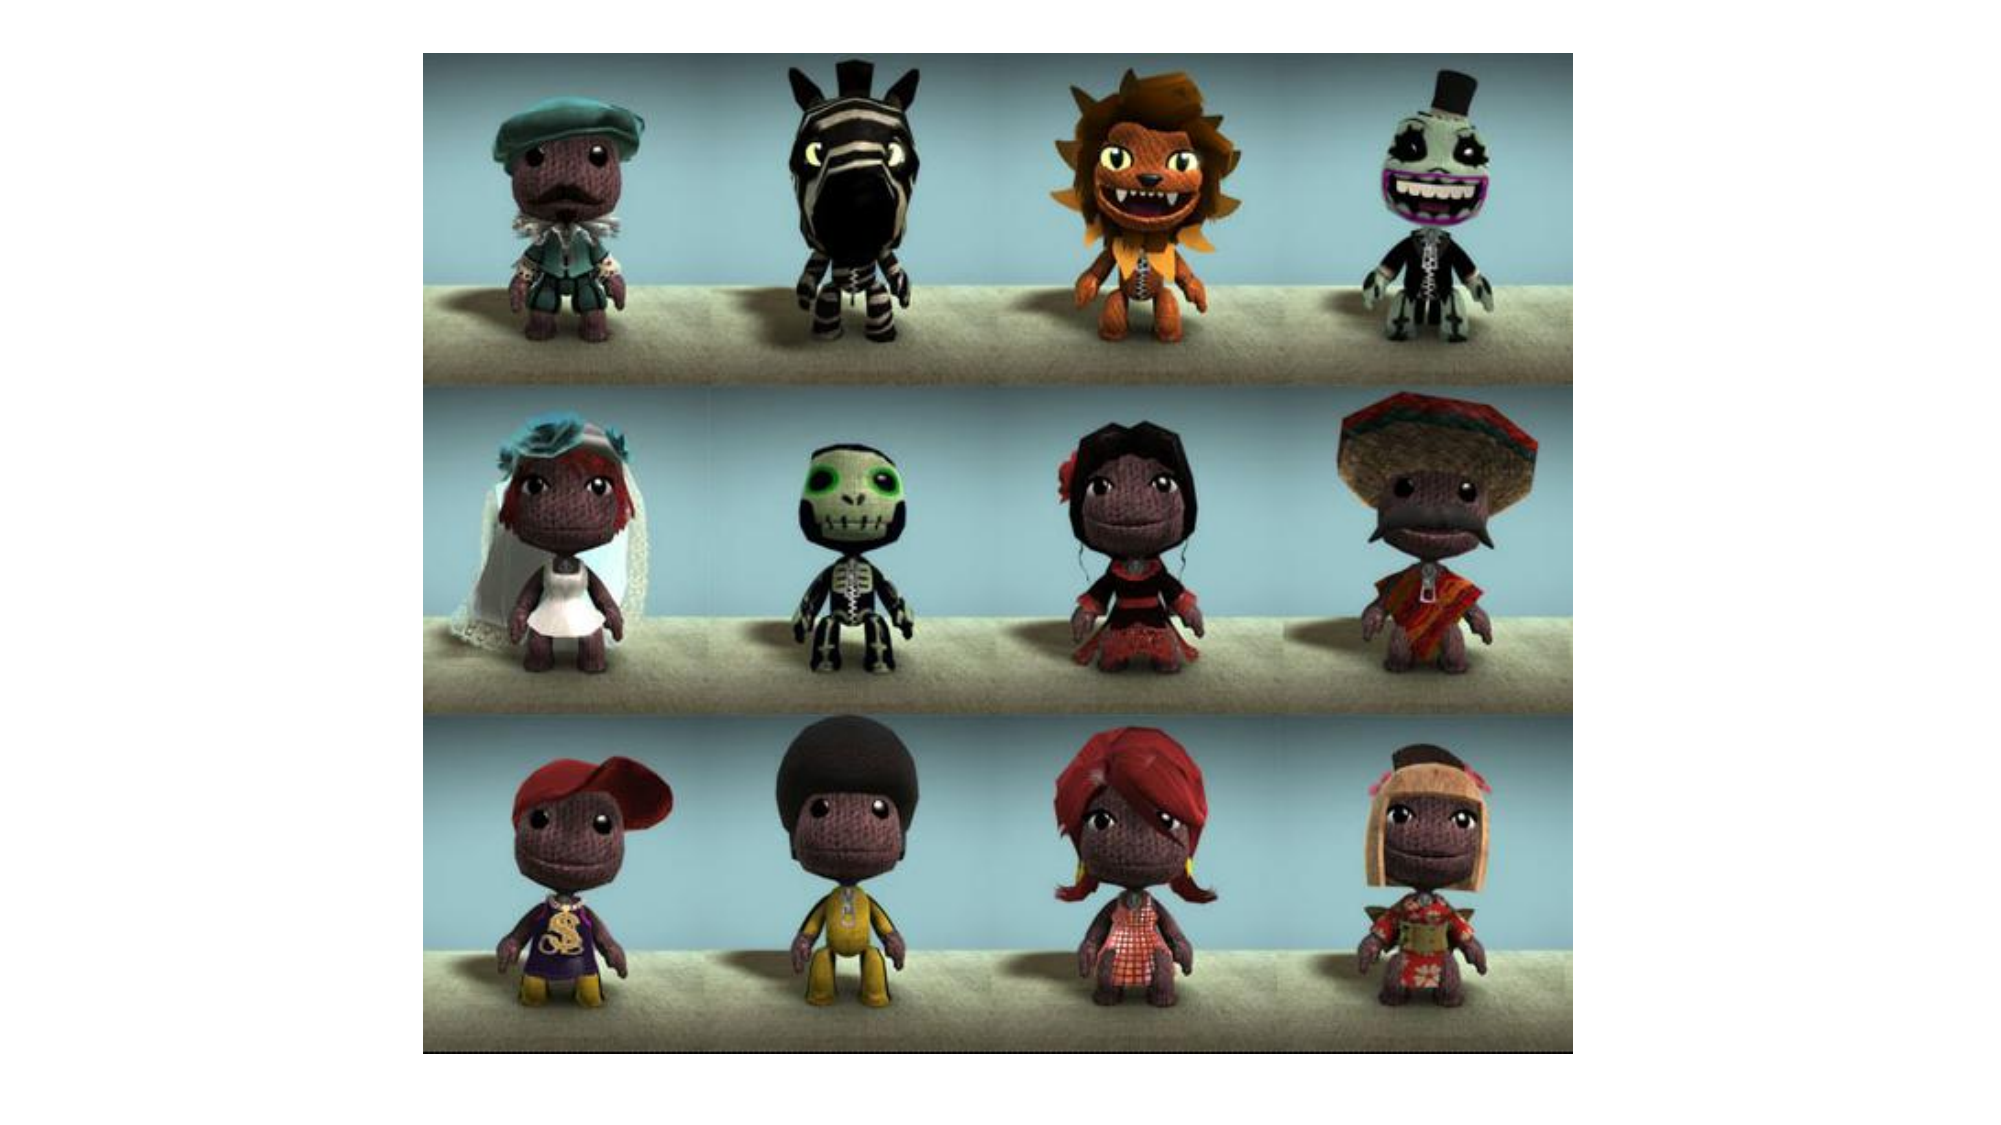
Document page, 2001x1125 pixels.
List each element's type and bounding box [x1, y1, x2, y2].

list [423, 53, 1573, 1054]
